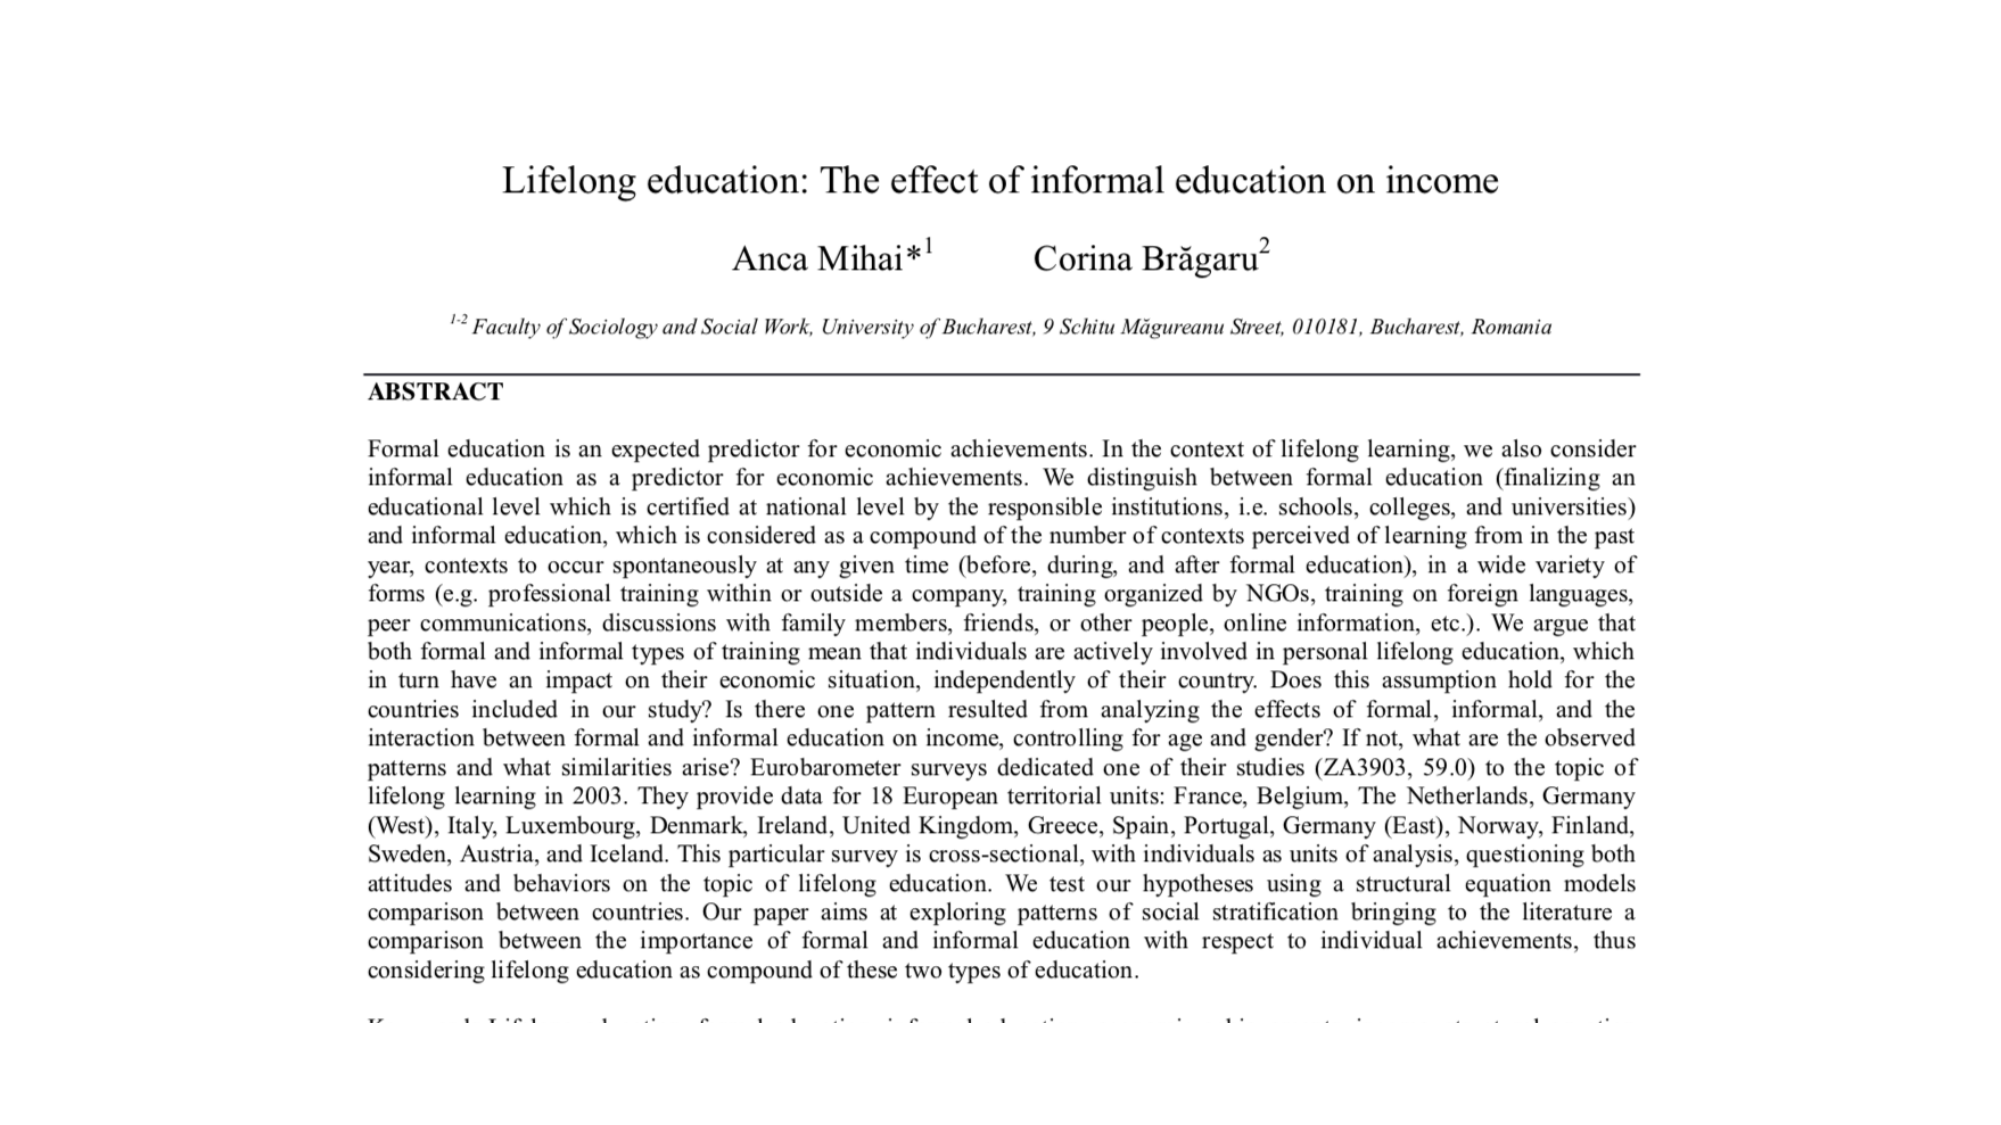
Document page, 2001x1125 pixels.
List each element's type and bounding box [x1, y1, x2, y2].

picture [279, 57, 1721, 1024]
